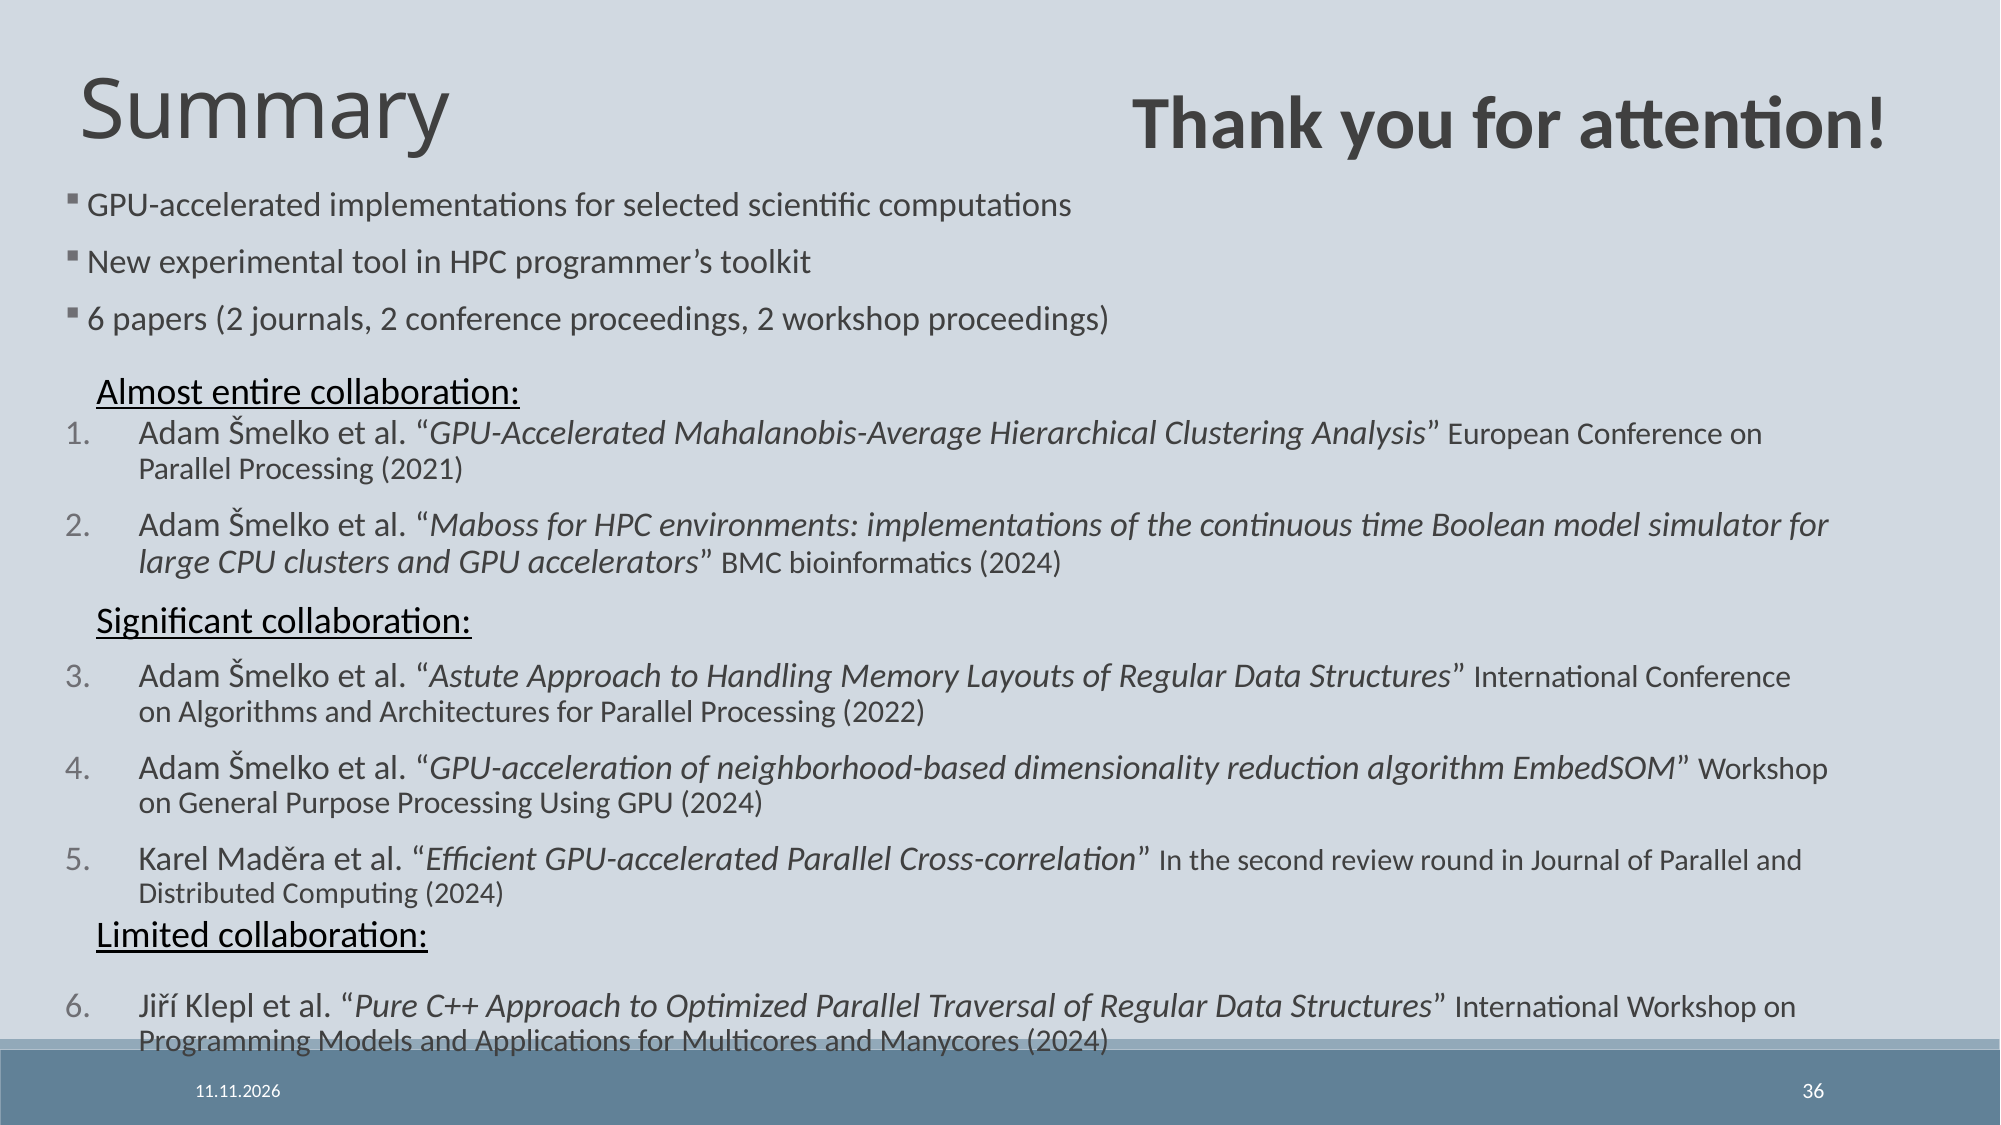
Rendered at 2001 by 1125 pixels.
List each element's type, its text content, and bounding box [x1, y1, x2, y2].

slide_number 26. 9. 2024 [180, 1078, 586, 1120]
slide_number 36 [1624, 1059, 1840, 1120]
title Summary [64, 47, 1830, 163]
list GPU-accelerated implementations for selected scientific computations New experimental tool in HPC programmer’s toolkit 6 papers (2 journals, 2 conference proceedings, 2 workshop proceedings) Adam Šmelko et al. “GPU-Accelerated Mahalanobis-Average Hierarchical Clustering Analysis” European Conference on Parallel Processing (2021) Adam Šmelko et al. “Maboss for HPC environments: implementations of the continuous time Boolean model simulator for large CPU clusters and GPU accelerators” BMC bioinformatics (2024) Adam Šmelko et al. “Astute Approach to Handling Memory Layouts of Regular Data Structures” International Conference on Algorithms and Architectures for Parallel Processing (2022) Adam Šmelko et al. “GPU-acceleration of neighborhood-based dimensionality reduction algorithm EmbedSOM” Workshop on General Purpose Processing Using GPU (2024) Karel Maděra et al. “Efficient GPU-accelerated Parallel Cross-correlation” In the second review round in Journal of Parallel and Distributed Computing (2024) Jiří Klepl et al. “Pure C++ Approach to Optimized Parallel Traversal of Regular Data Structures” International Workshop on Programming Models and Applications for Multicores and Manycores (2024) [64, 178, 1830, 1078]
text_box Almost entire collaboration: [81, 359, 728, 420]
text_box Significant collaboration: [81, 589, 728, 649]
text_box Thank you for attention! [1117, 76, 1905, 247]
text_box Limited collaboration: [81, 902, 728, 963]
